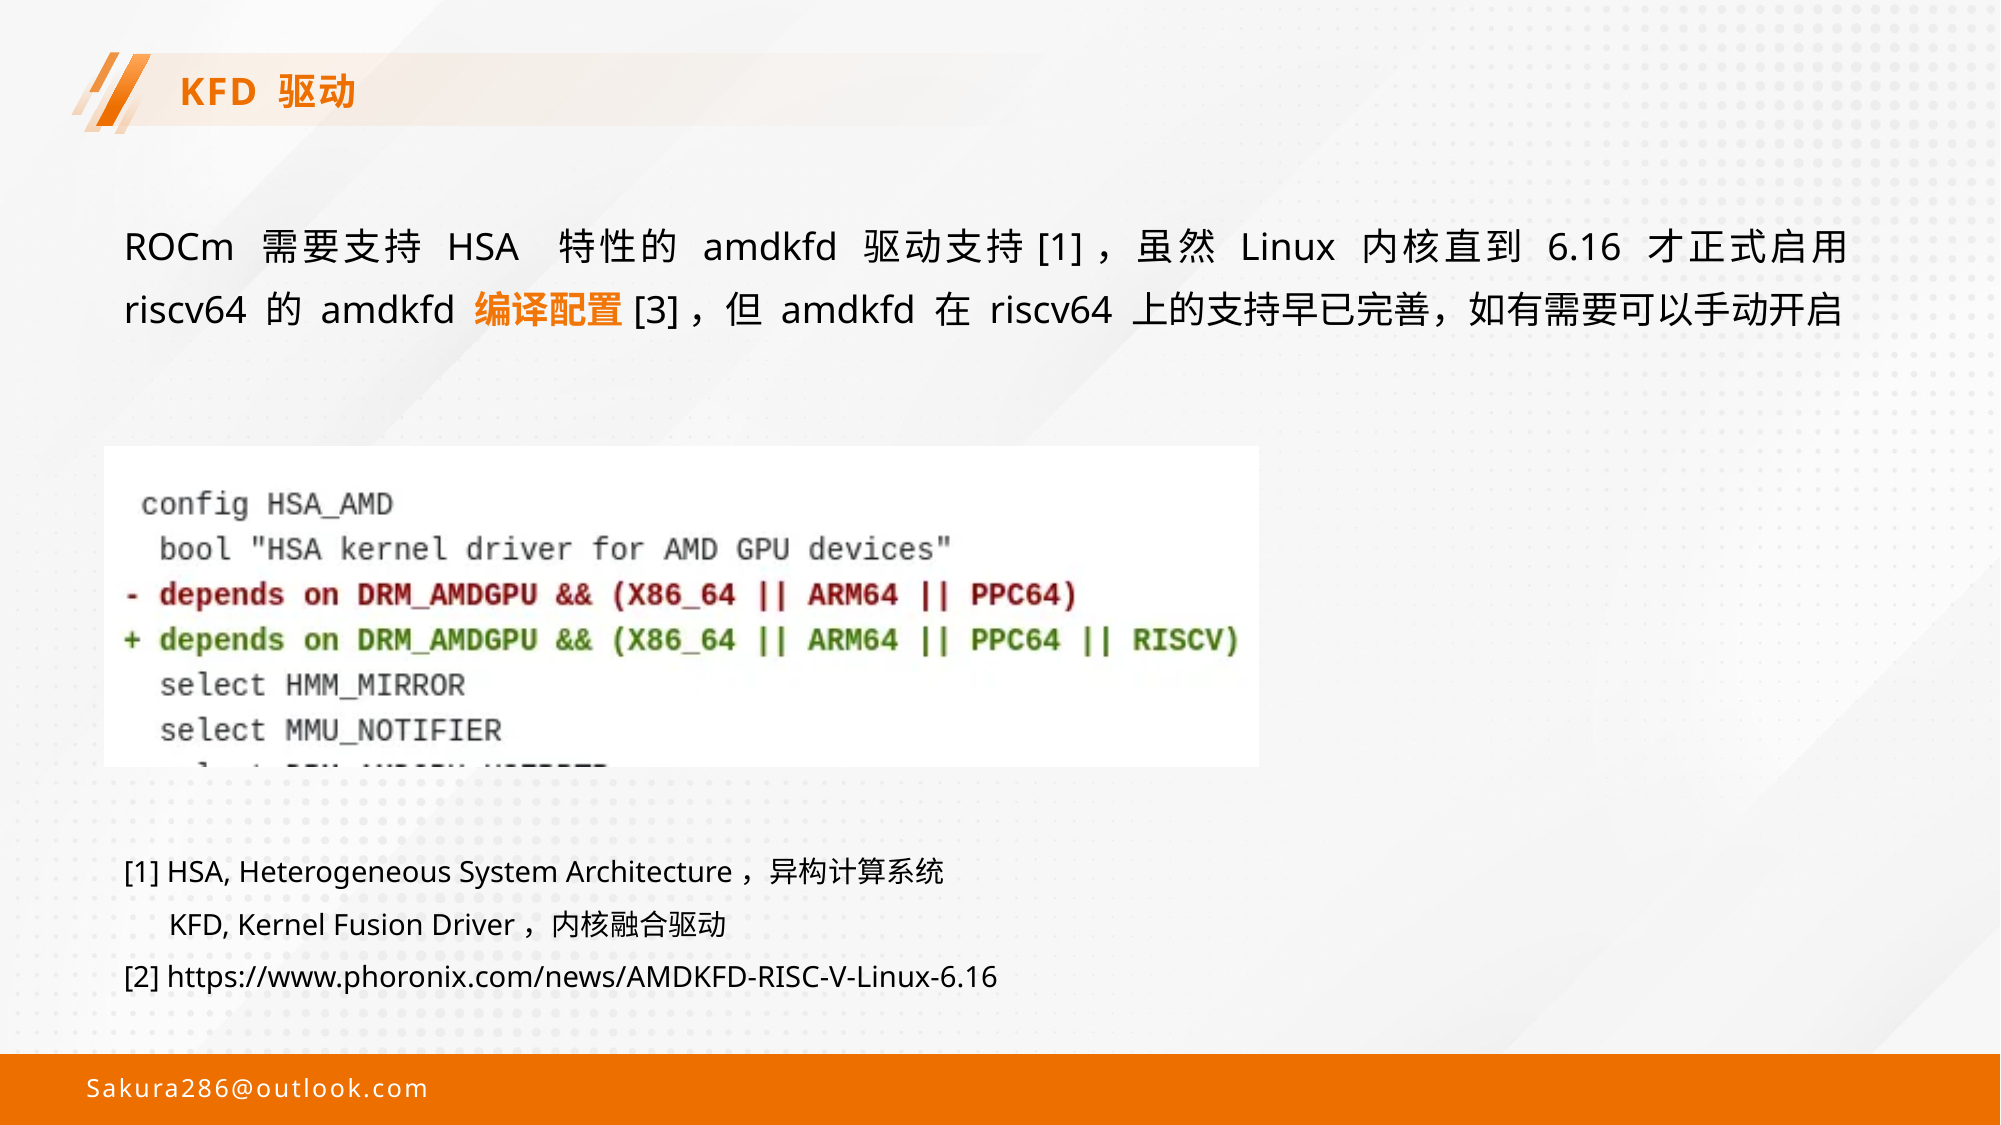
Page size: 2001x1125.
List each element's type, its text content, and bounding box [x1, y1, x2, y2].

text_box [1] HSA, Heterogeneous System Architecture，异构计算系统 KFD, Kernel Fusion Driver，内核融合驱动 [2] https://www.phoronix.com/news/AMDKFD-RISC-V-Linux-6.16 [104, 826, 1856, 1041]
picture [103, 446, 1260, 768]
text_box ROCm 需要支持 HSA 特性的 amdkfd 驱动支持[1]，虽然 Linux 内核直到 6.16 才正式启用 riscv64 的 amdkfd 编译配置[3]，但 amdkfd 在 riscv64 上的支持早已完善，如有需要可以手动开启 [104, 195, 1870, 496]
title KFD 驱动 [164, 59, 1288, 121]
